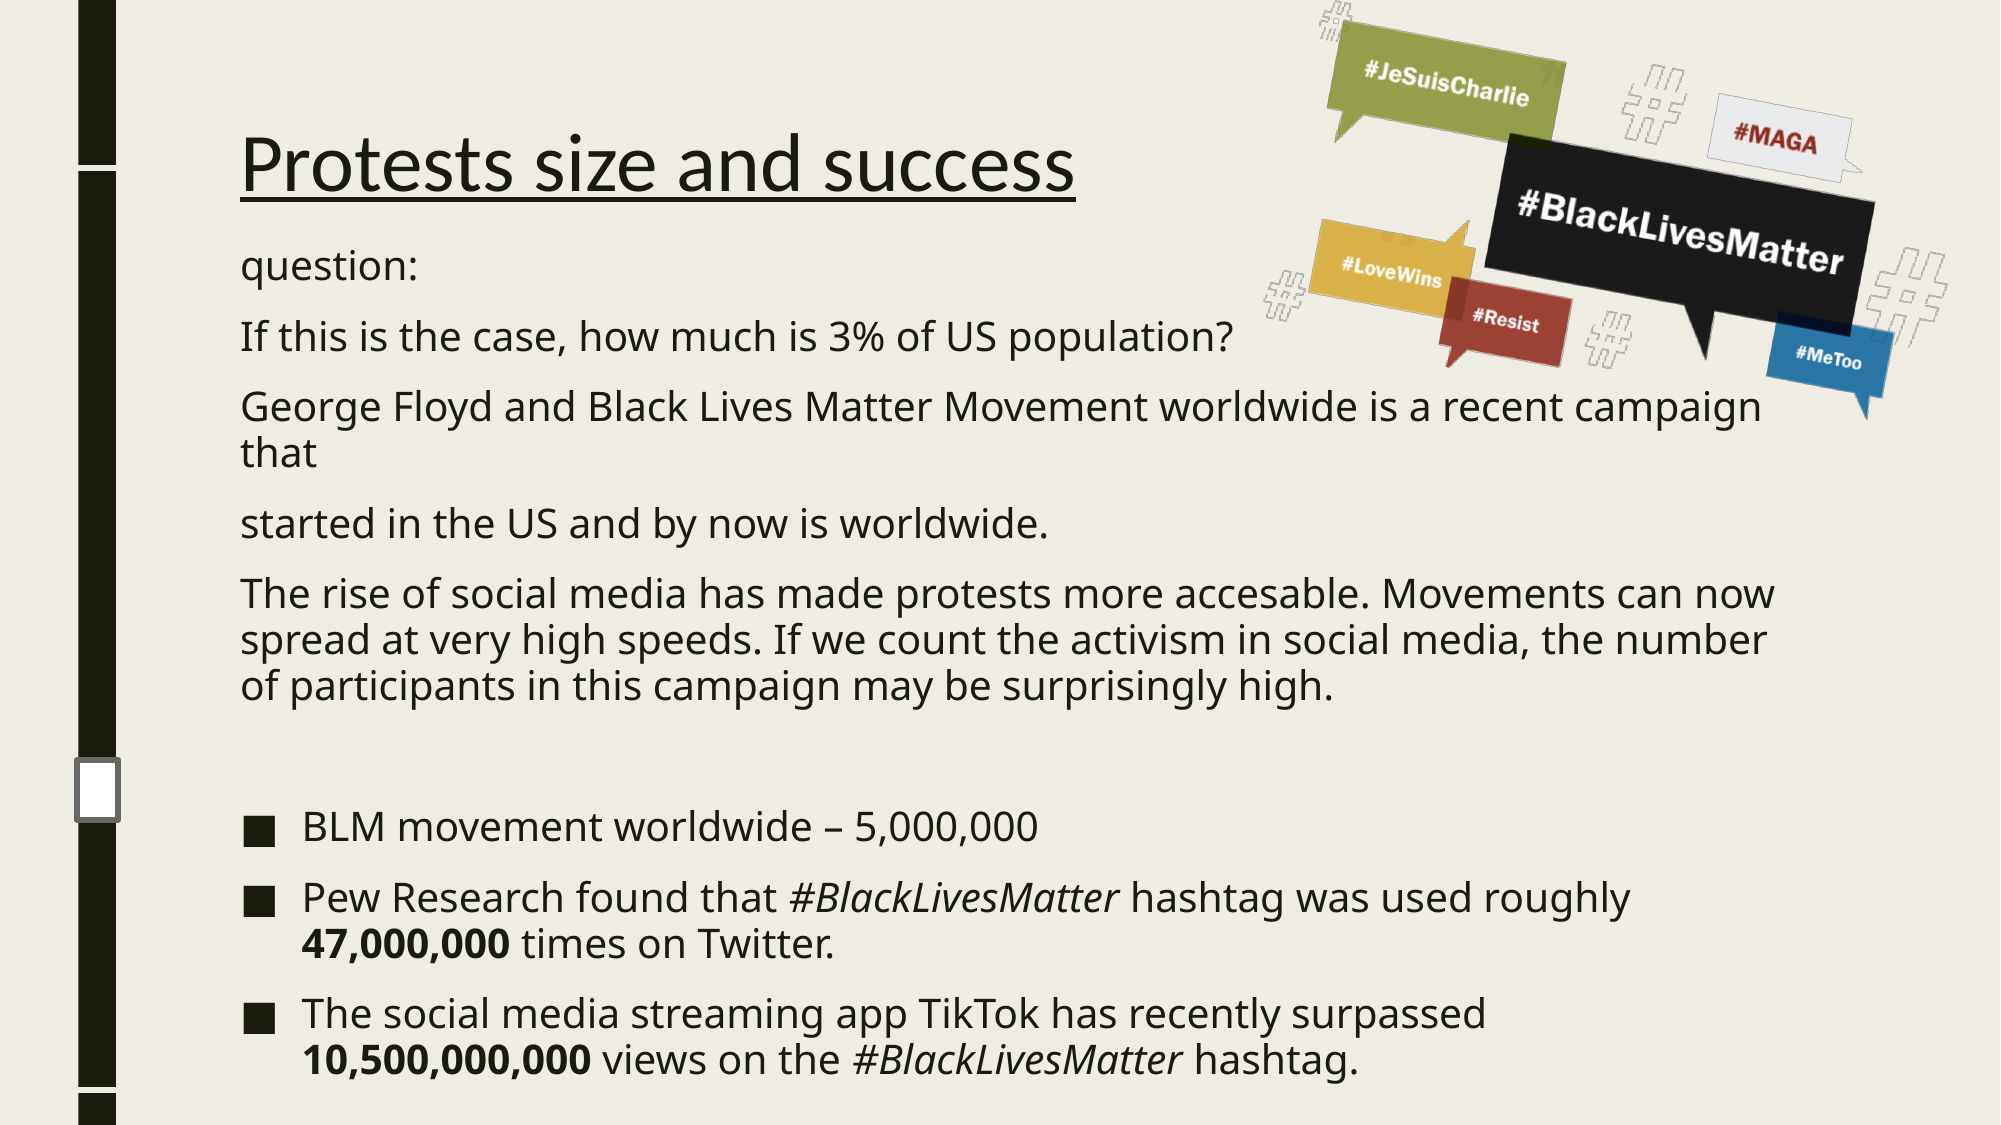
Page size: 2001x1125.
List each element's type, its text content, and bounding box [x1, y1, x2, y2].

picture [1255, 0, 1999, 459]
list question: If this is the case, how much is 3% of US population? George Floyd and Black Lives Matter Movement worldwide is a recent campaign that started in the US and by now is worldwide. The rise of social media has made protests more accesable. Movements can now spread at very high speeds. If we count the activism in social media, the number of participants in this campaign may be surprisingly high. BLM movement worldwide – 5,000,000 Pew Research found that #BlackLivesMatter hashtag was used roughly 47,000,000 times on Twitter. The social media streaming app TikTok has recently surpassed 10,500,000,000 views on the #BlackLivesMatter hashtag. [225, 236, 1800, 1095]
title Protests size and success [225, 112, 1280, 236]
text_box [74, 757, 121, 823]
